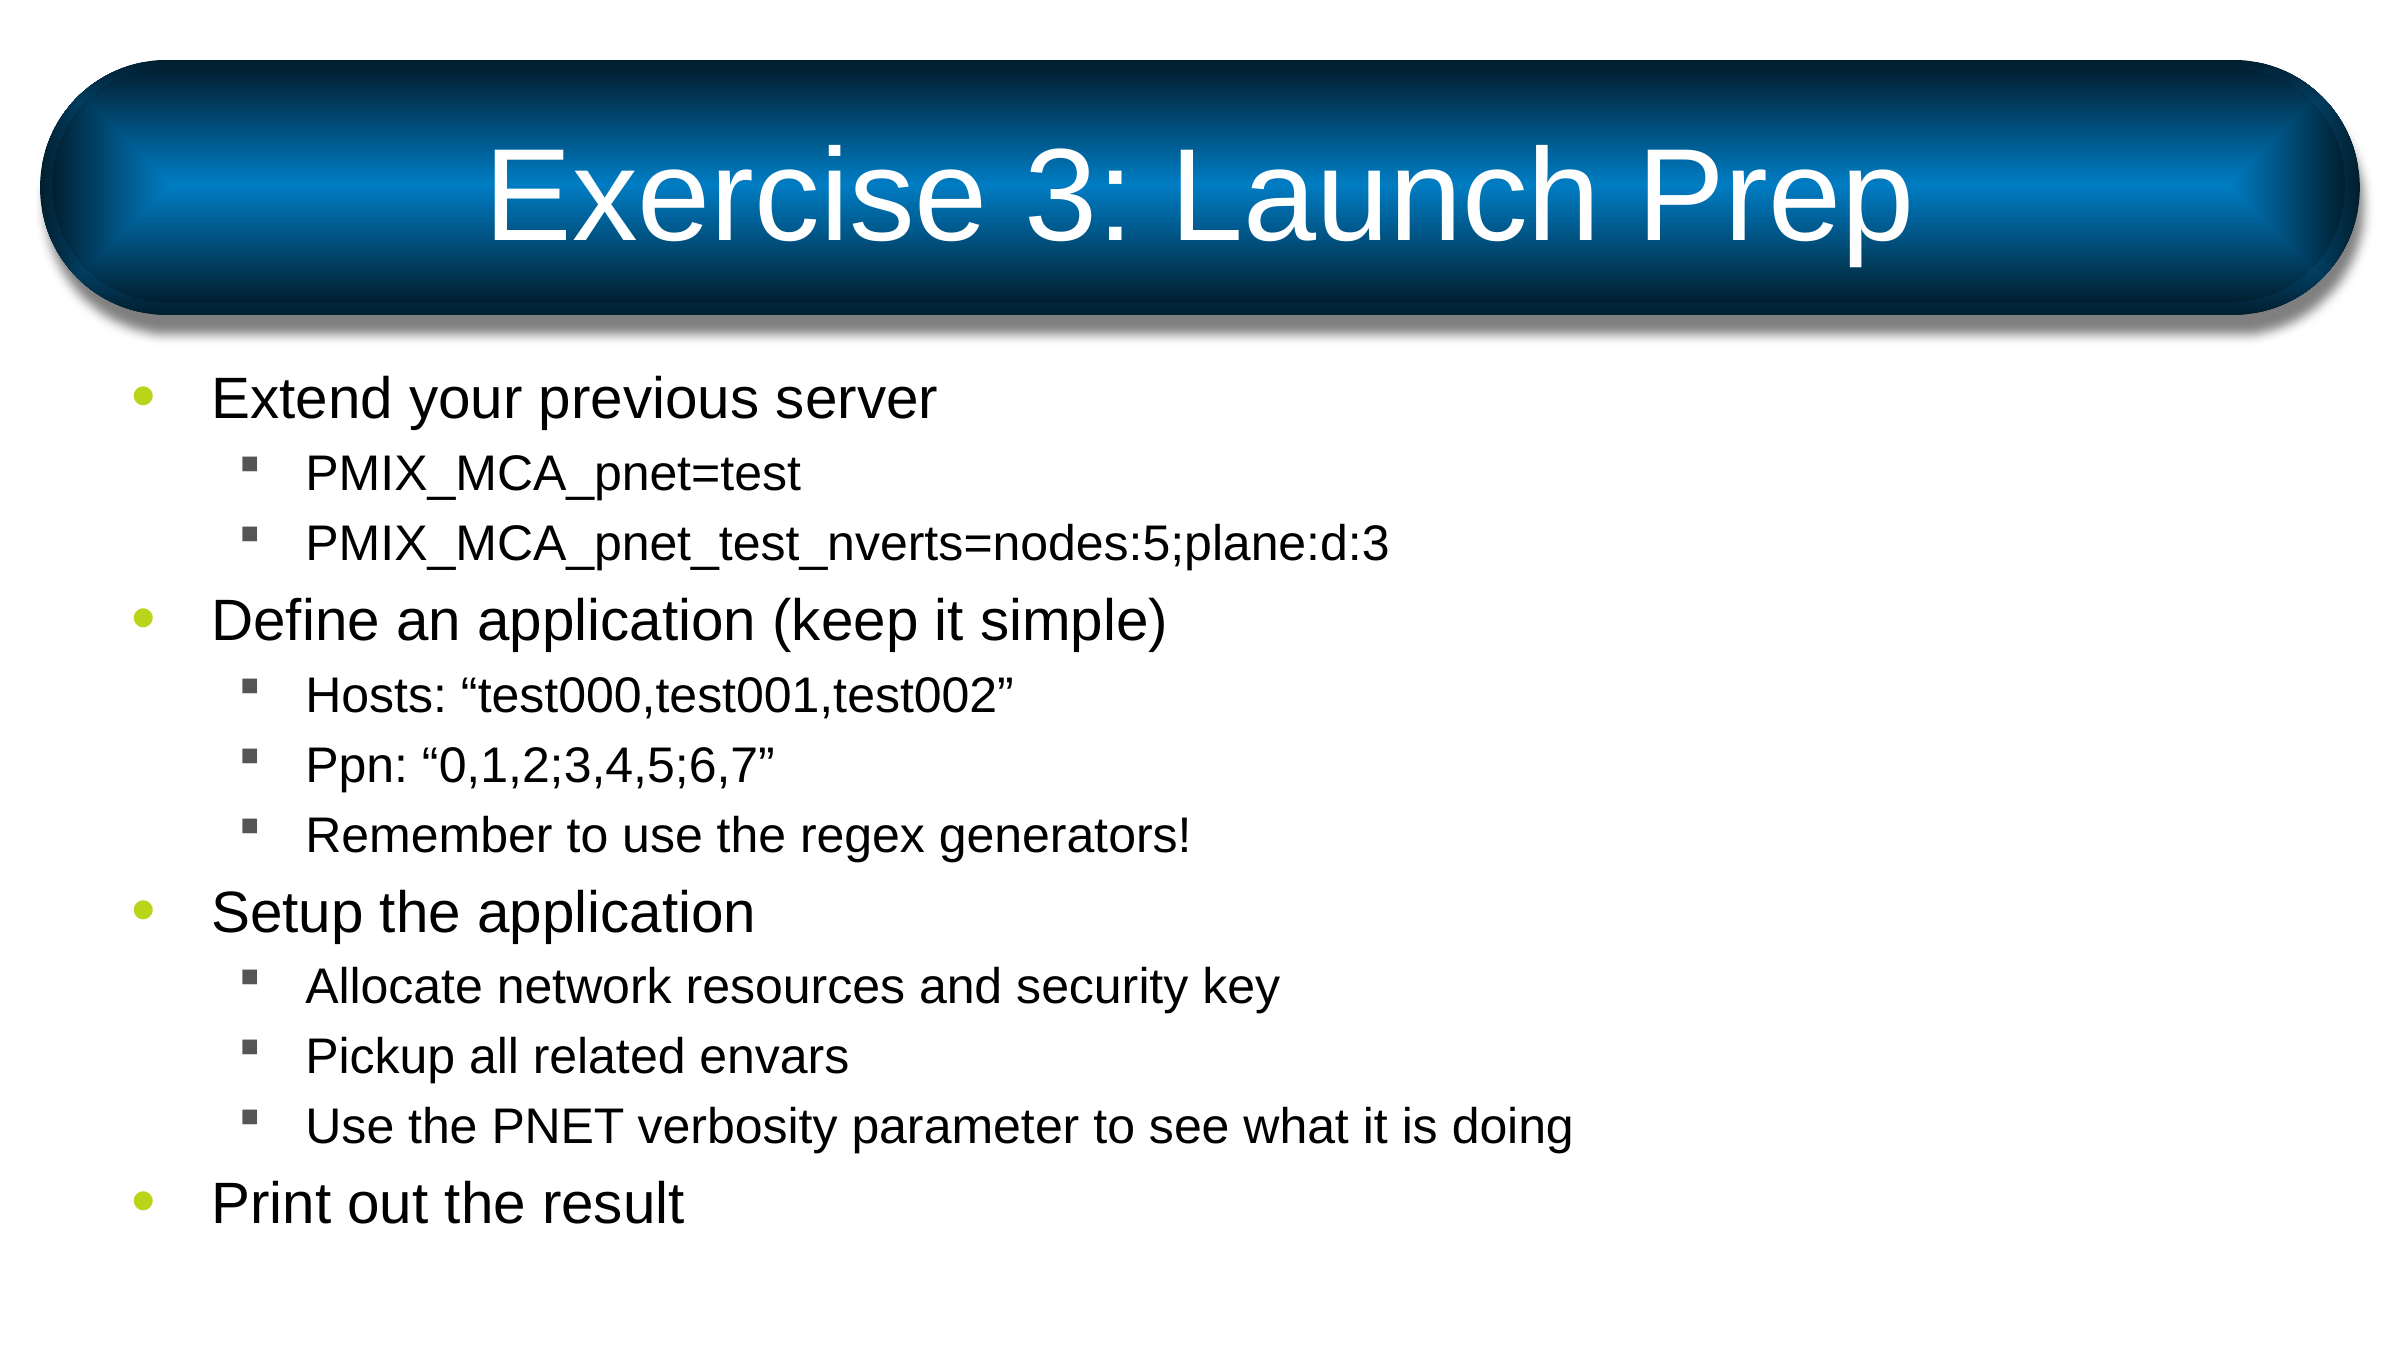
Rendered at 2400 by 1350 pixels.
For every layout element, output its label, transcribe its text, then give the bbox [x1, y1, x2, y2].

list Extend your previous server PMIX_MCA_pnet=test PMIX_MCA_pnet_test_nverts=nodes:5;plane:d:3 Define an application (keep it simple) Hosts: “test000,test001,test002” Ppn: “0,1,2;3,4,5;6,7” Remember to use the regex generators! Setup the application Allocate network resources and security key Pickup all related envars Use the PNET verbosity parameter to see what it is doing Print out the result [109, 350, 2291, 1310]
title Exercise 3: Launch Prep [179, 75, 2221, 300]
